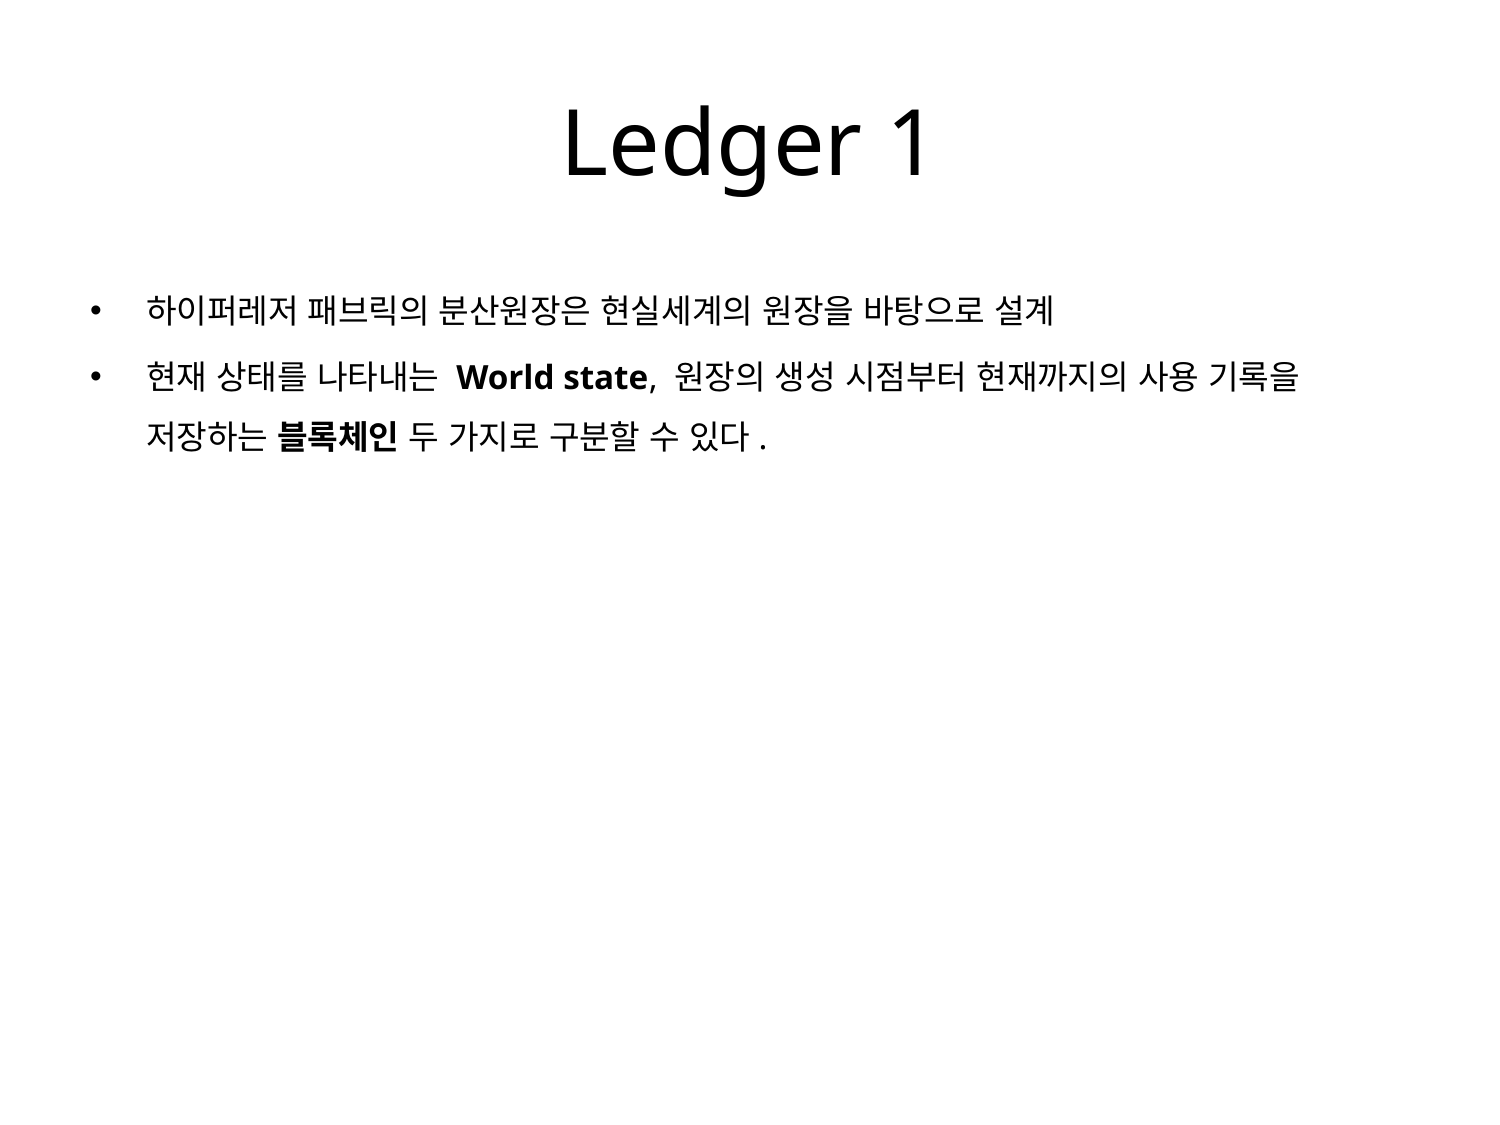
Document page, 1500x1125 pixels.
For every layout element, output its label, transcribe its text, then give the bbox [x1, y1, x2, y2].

title Ledger 1 [75, 45, 1425, 233]
list 하이퍼레저 패브릭의 분산원장은 현실세계의 원장을 바탕으로 설계 현재 상태를 나타내는 World state, 원장의 생성 시점부터 현재까지의 사용 기록을 저장하는 블록체인 두 가지로 구분할 수 있다. [75, 262, 1425, 1005]
